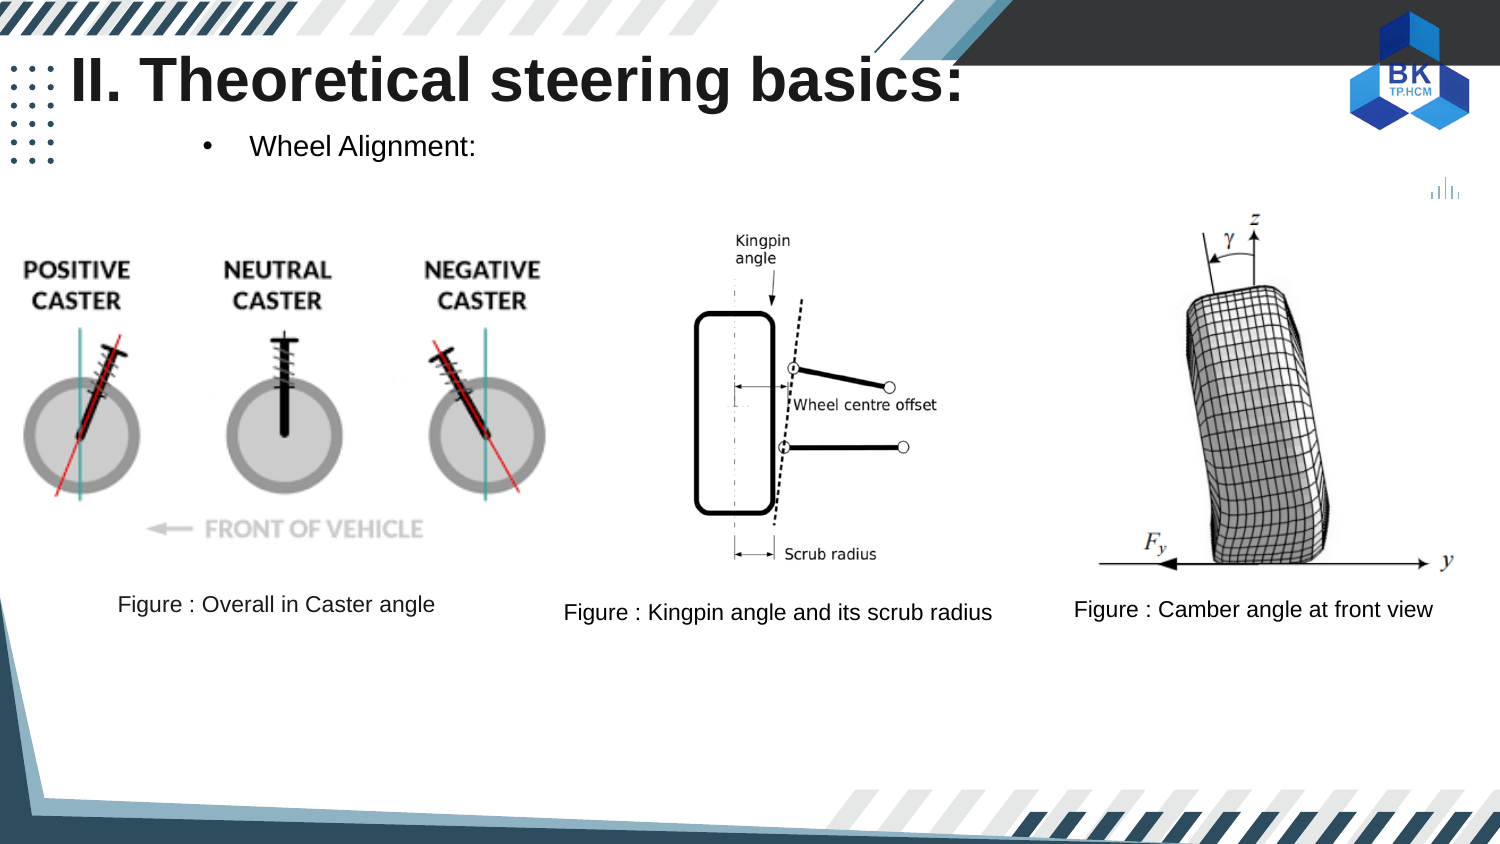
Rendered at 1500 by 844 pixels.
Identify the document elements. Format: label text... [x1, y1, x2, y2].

title II. Theoretical steering basics: [10, 24, 1026, 117]
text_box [0, 244, 568, 634]
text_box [548, 227, 1045, 634]
picture [1343, 3, 1476, 137]
text_box Wheel Alignment: [187, 120, 568, 171]
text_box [1050, 199, 1500, 664]
